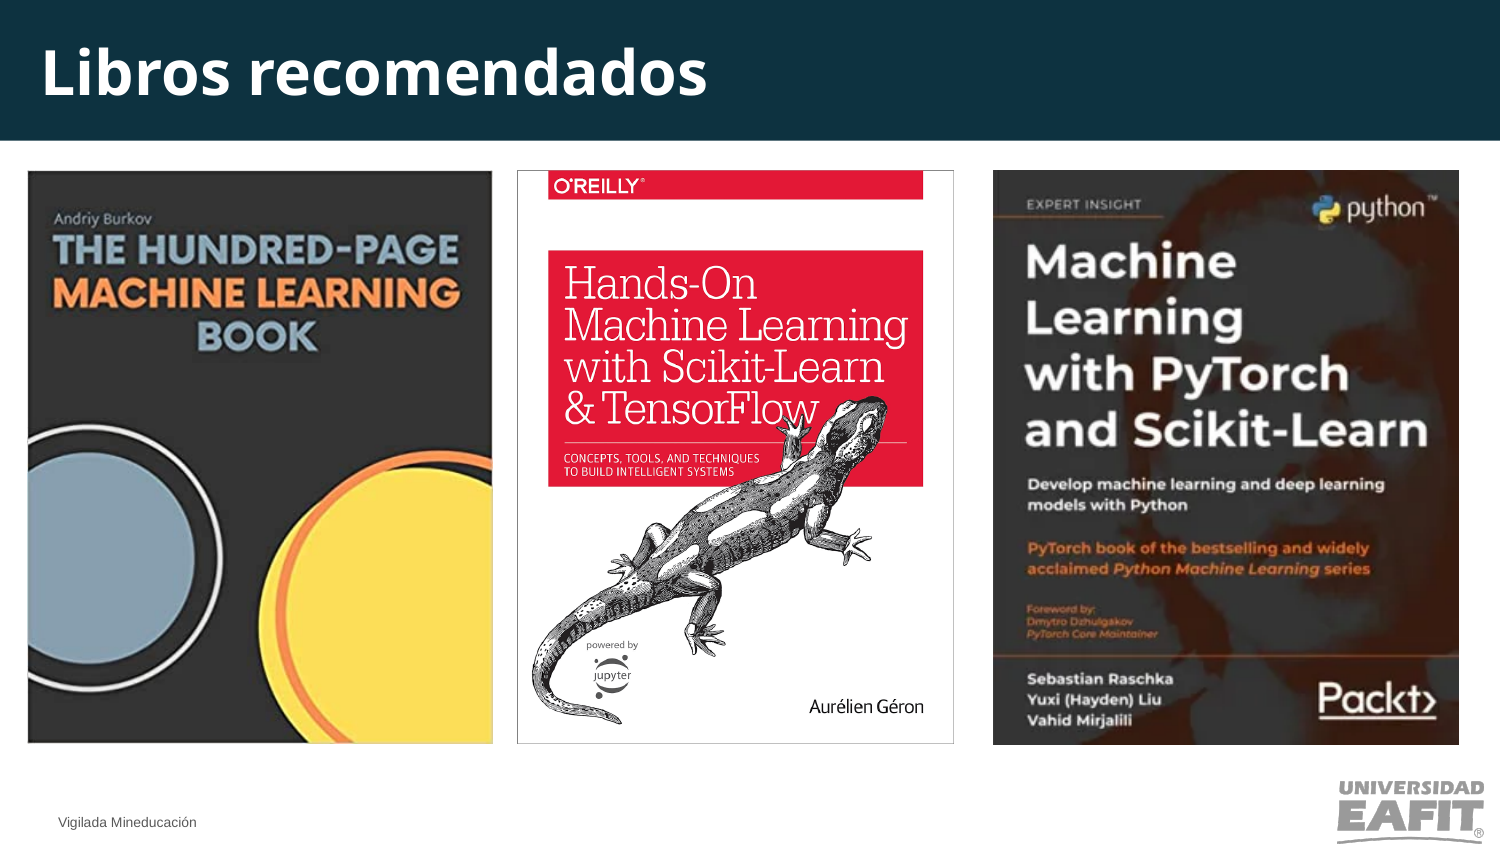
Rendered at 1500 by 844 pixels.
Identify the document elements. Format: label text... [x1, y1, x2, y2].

picture [27, 170, 493, 745]
picture [1337, 781, 1484, 844]
picture [992, 170, 1459, 745]
picture [517, 170, 955, 745]
text_box Libros recomendados [25, 17, 1298, 166]
